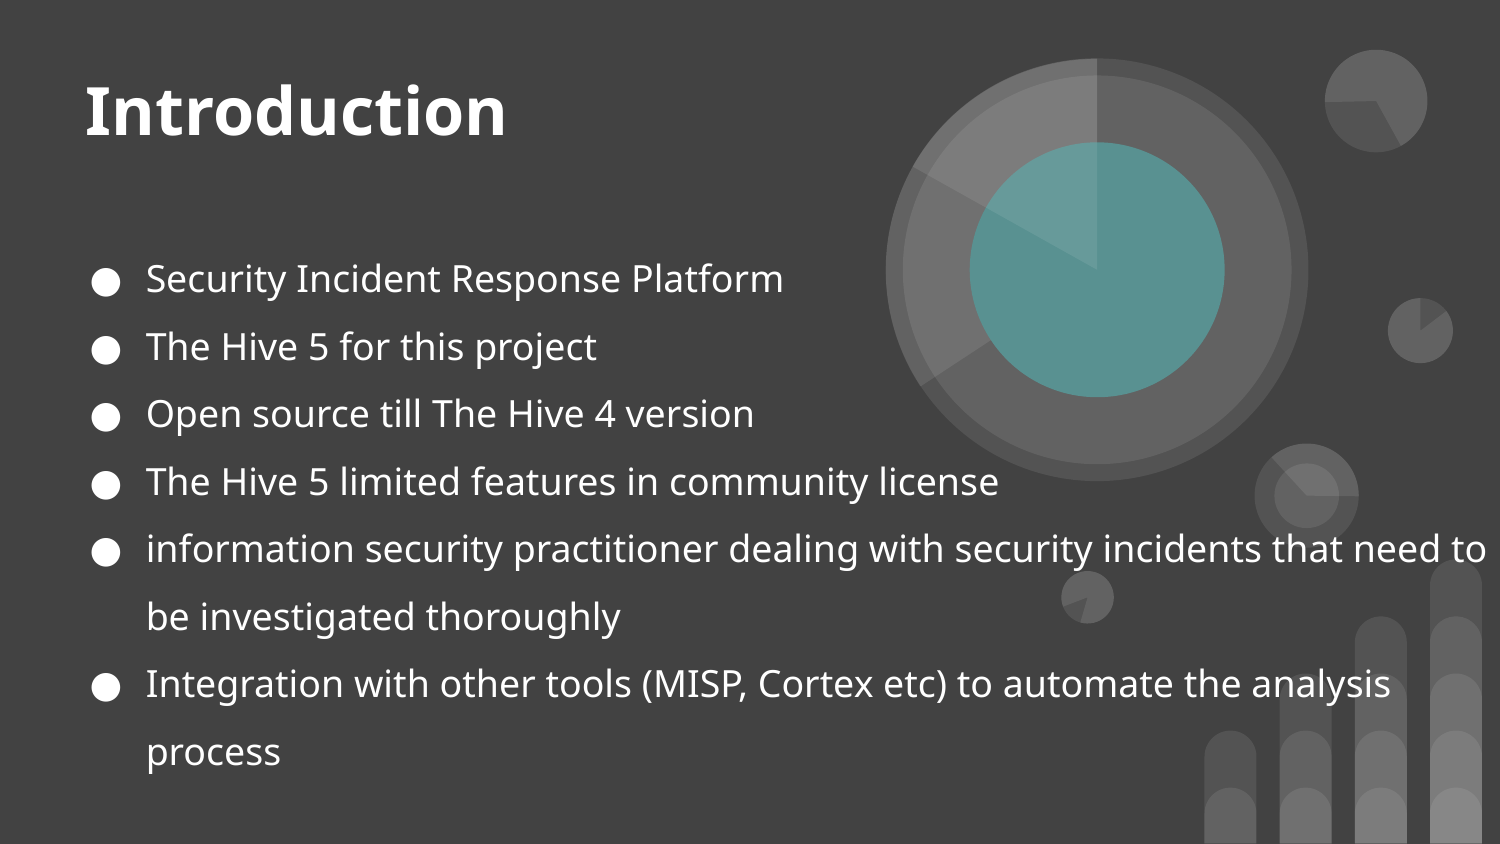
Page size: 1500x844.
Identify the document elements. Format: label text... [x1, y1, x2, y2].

text_box Security Incident Response Platform The Hive 5 for this project Open source till The Hive 4 version The Hive 5 limited features in community license information security practitioner dealing with security incidents that need to be investigated thoroughly Integration with other tools (MISP, Cortex etc) to automate the analysis process [70, 220, 1500, 773]
title Introduction [83, 66, 859, 210]
